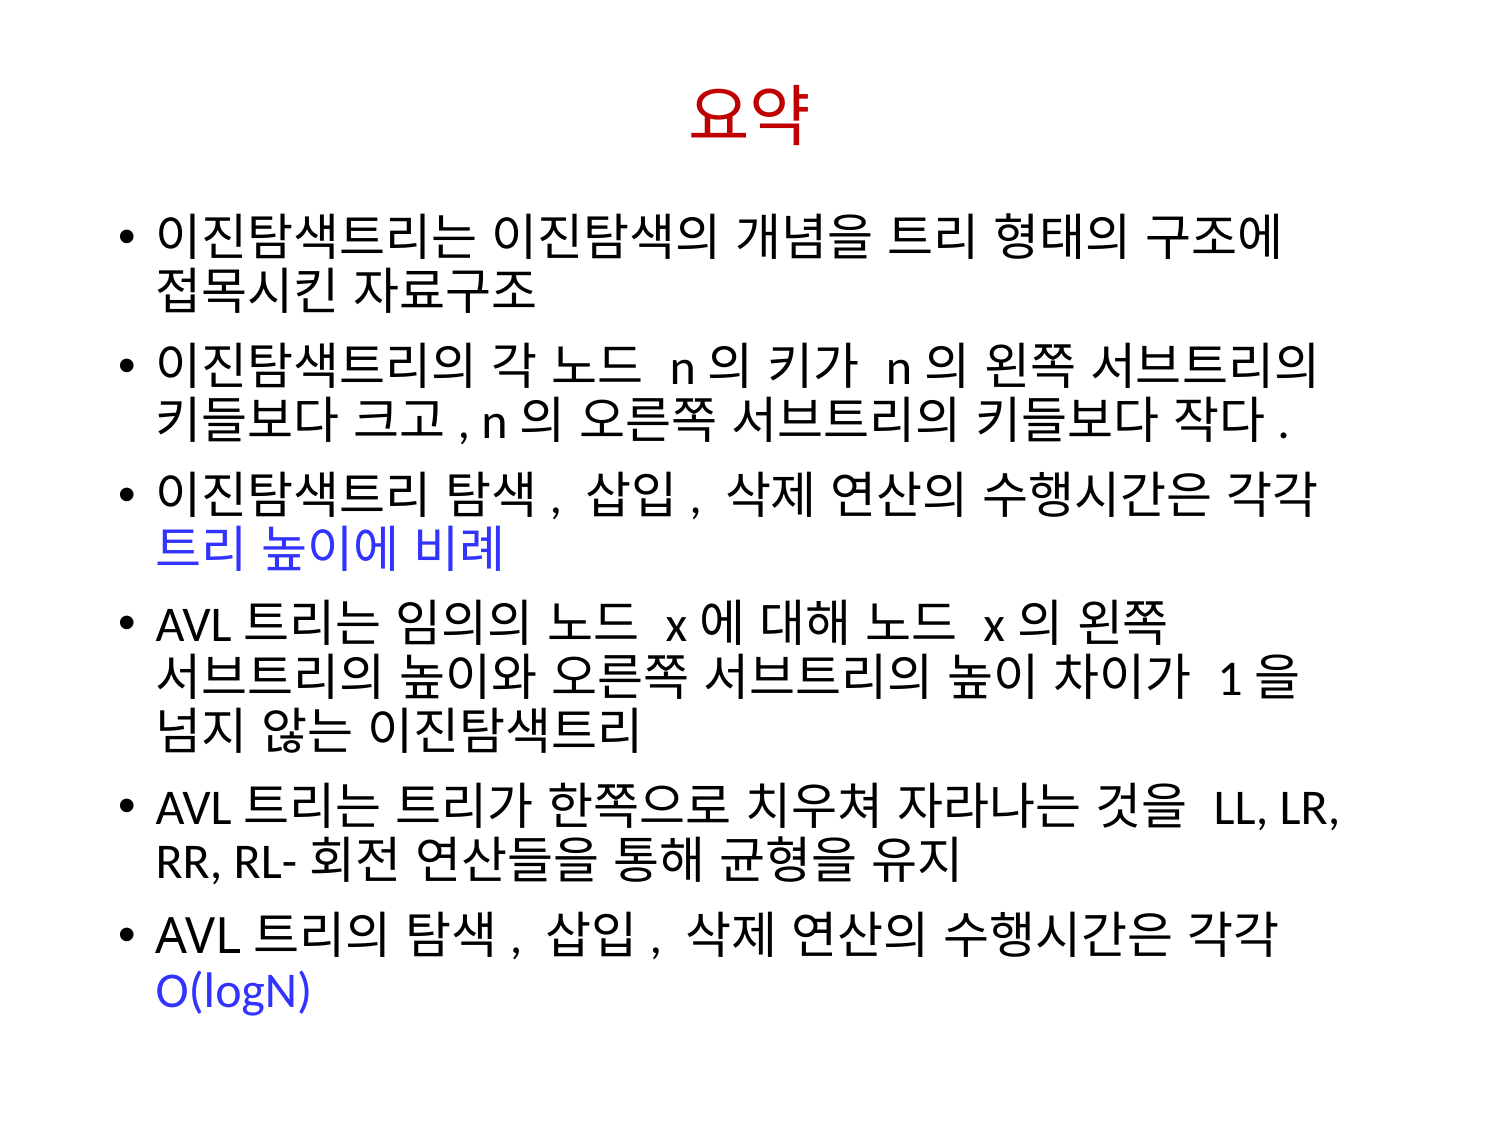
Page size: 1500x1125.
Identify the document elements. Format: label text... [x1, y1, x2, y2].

list 이진탐색트리는 이진탐색의 개념을 트리 형태의 구조에 접목시킨 자료구조 이진탐색트리의 각 노드 n의 키가 n의 왼쪽 서브트리의 키들보다 크고, n의 오른쪽 서브트리의 키들보다 작다. 이진탐색트리 탐색, 삽입, 삭제 연산의 수행시간은 각각 트리 높이에 비례 AVL트리는 임의의 노드 x에 대해 노드 x의 왼쪽 서브트리의 높이와 오른쪽 서브트리의 높이 차이가 1을 넘지 않는 이진탐색트리 AVL트리는 트리가 한쪽으로 치우쳐 자라나는 것을 LL, LR, RR, RL-회전 연산들을 통해 균형을 유지 AVL트리의 탐색, 삽입, 삭제 연산의 수행시간은 각각 O(logN) [103, 204, 1397, 1065]
title 요약 [103, 77, 1397, 160]
